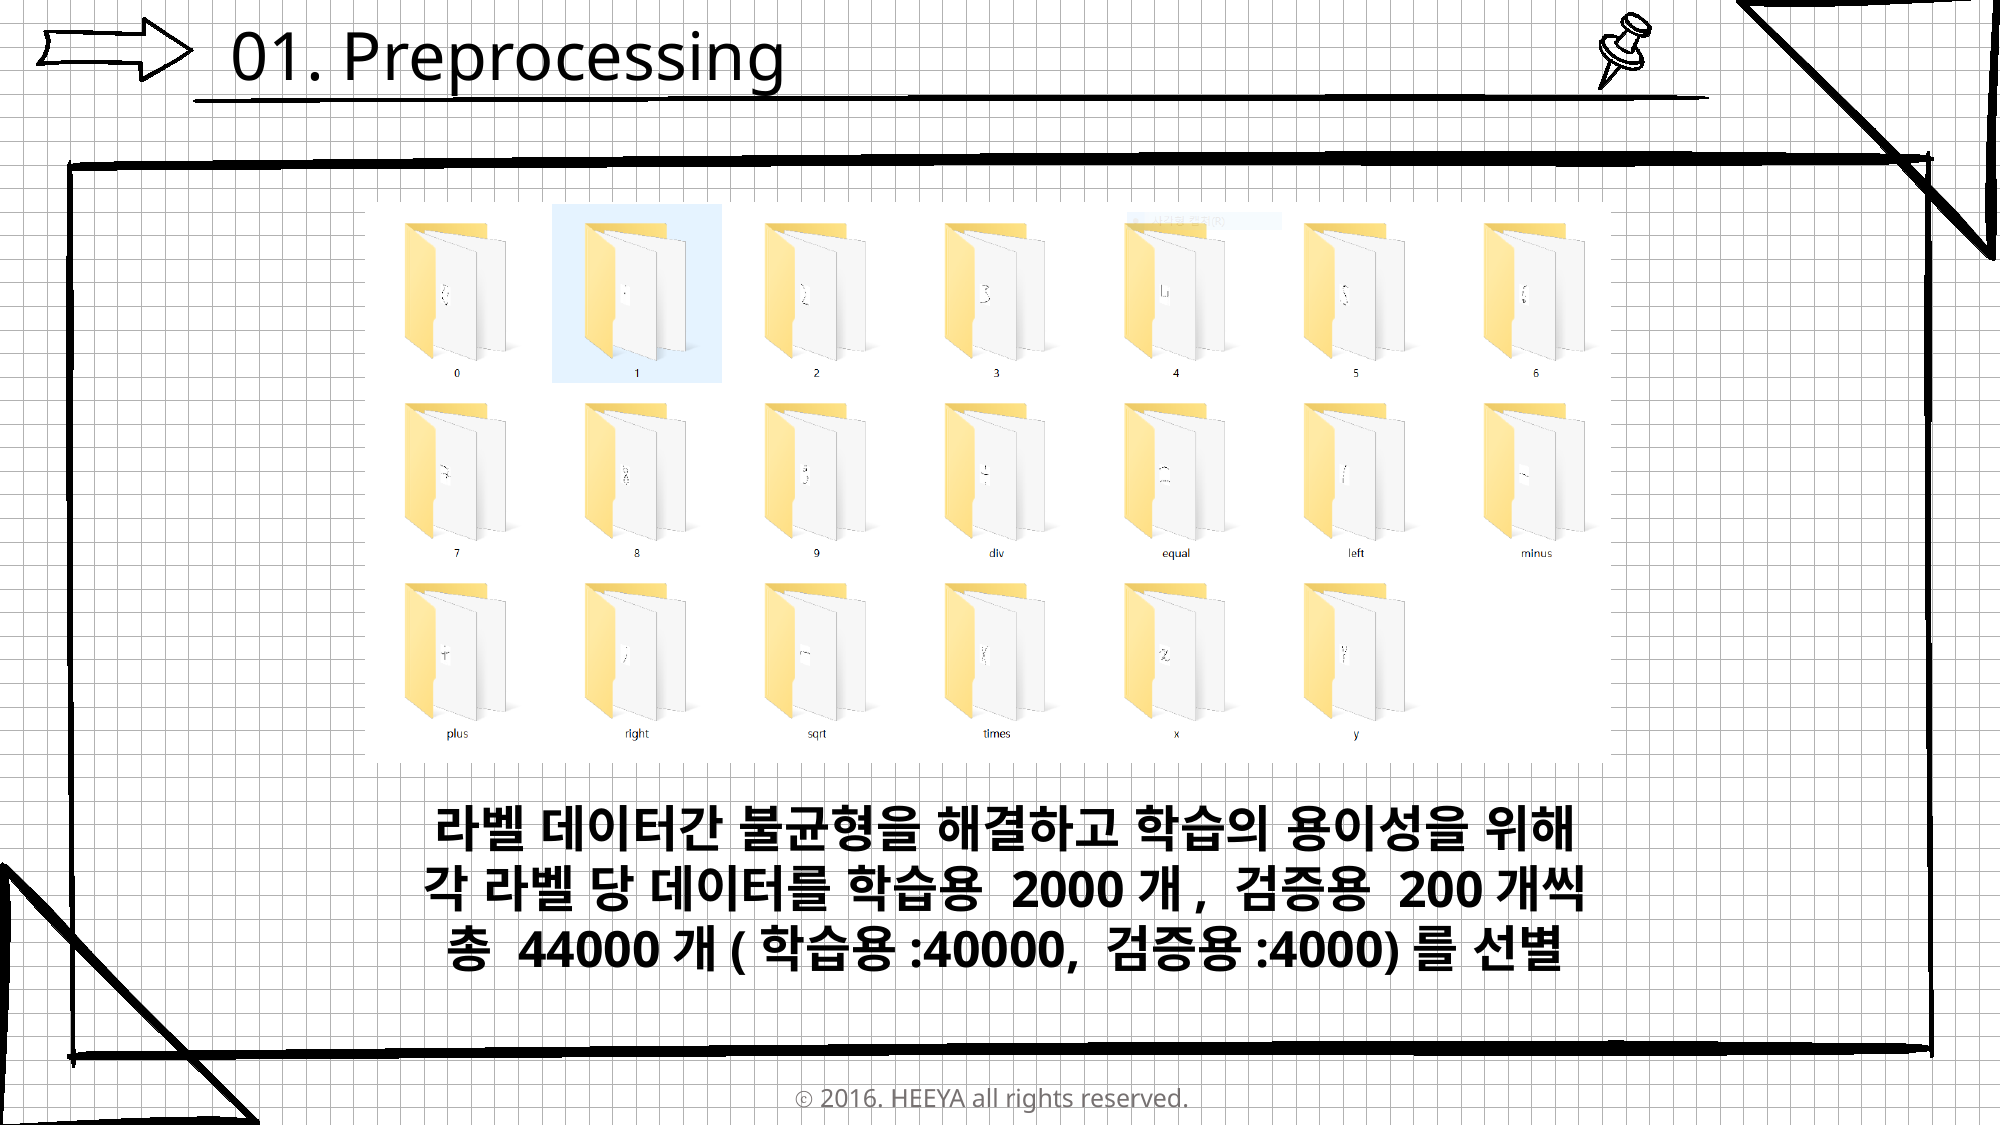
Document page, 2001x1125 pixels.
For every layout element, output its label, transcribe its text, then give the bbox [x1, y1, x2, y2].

text_box [1598, 12, 1652, 90]
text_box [0, 863, 311, 1125]
text_box [36, 17, 194, 82]
text_box [193, 94, 1685, 103]
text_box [66, 151, 1934, 1068]
text_box 01. Preprocessing [215, 6, 803, 99]
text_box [1685, 0, 2000, 261]
picture [365, 202, 1611, 763]
